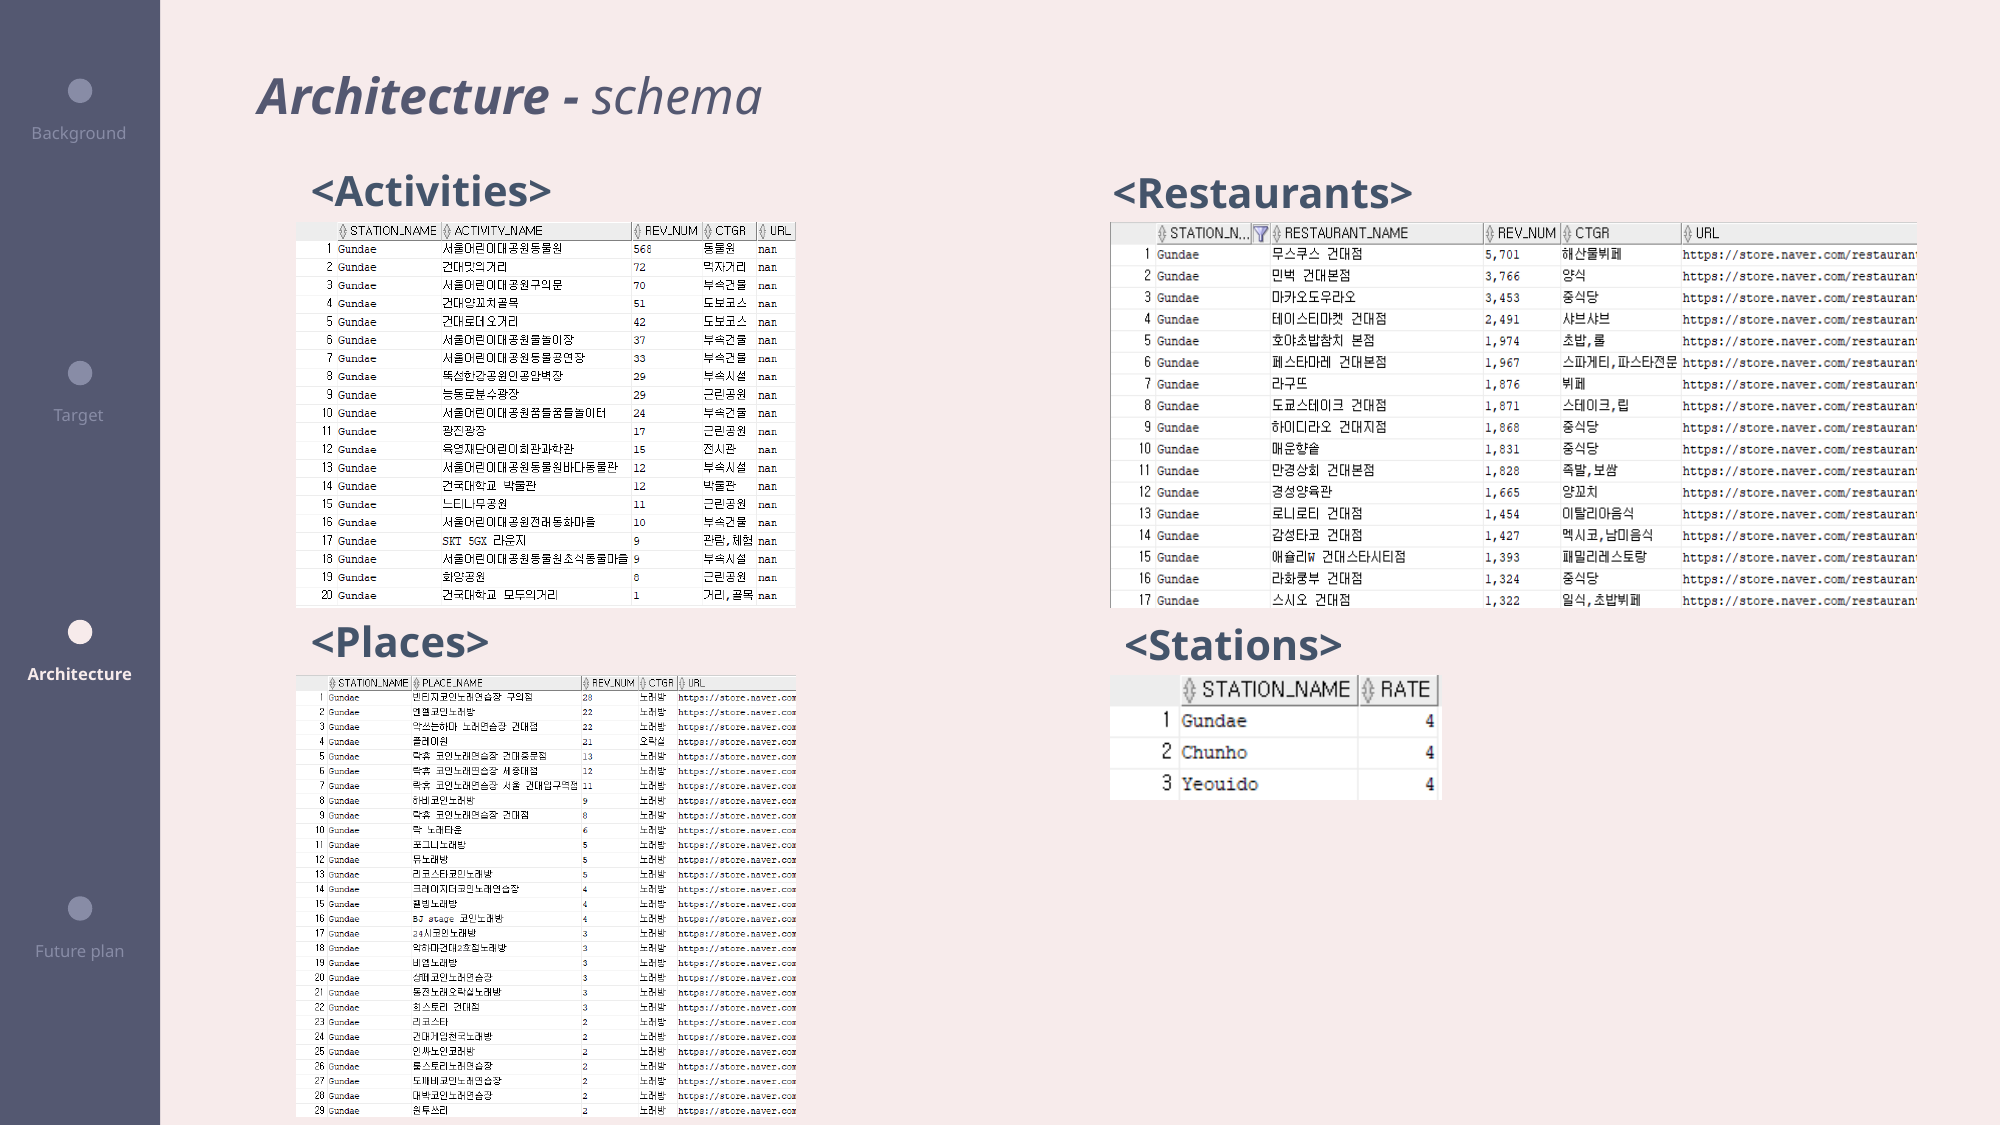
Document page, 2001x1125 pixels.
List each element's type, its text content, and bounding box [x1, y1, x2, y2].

text_box <Places> [295, 609, 796, 673]
text_box [66, 618, 94, 646]
text_box [66, 77, 94, 105]
picture [295, 675, 796, 1117]
text_box Architecture [12, 656, 147, 692]
picture [295, 222, 796, 609]
text_box Future plan [20, 933, 140, 968]
text_box [0, 0, 161, 1125]
picture [1110, 675, 1442, 800]
text_box <Stations> [1109, 611, 1609, 677]
text_box <Restaurants> [1098, 159, 1598, 225]
text_box Background [16, 115, 142, 150]
text_box Target [39, 397, 146, 433]
text_box <Activities> [295, 156, 796, 222]
text_box [66, 895, 94, 922]
text_box Architecture - schema [243, 26, 1514, 200]
text_box [66, 359, 94, 387]
picture [1110, 222, 1917, 609]
